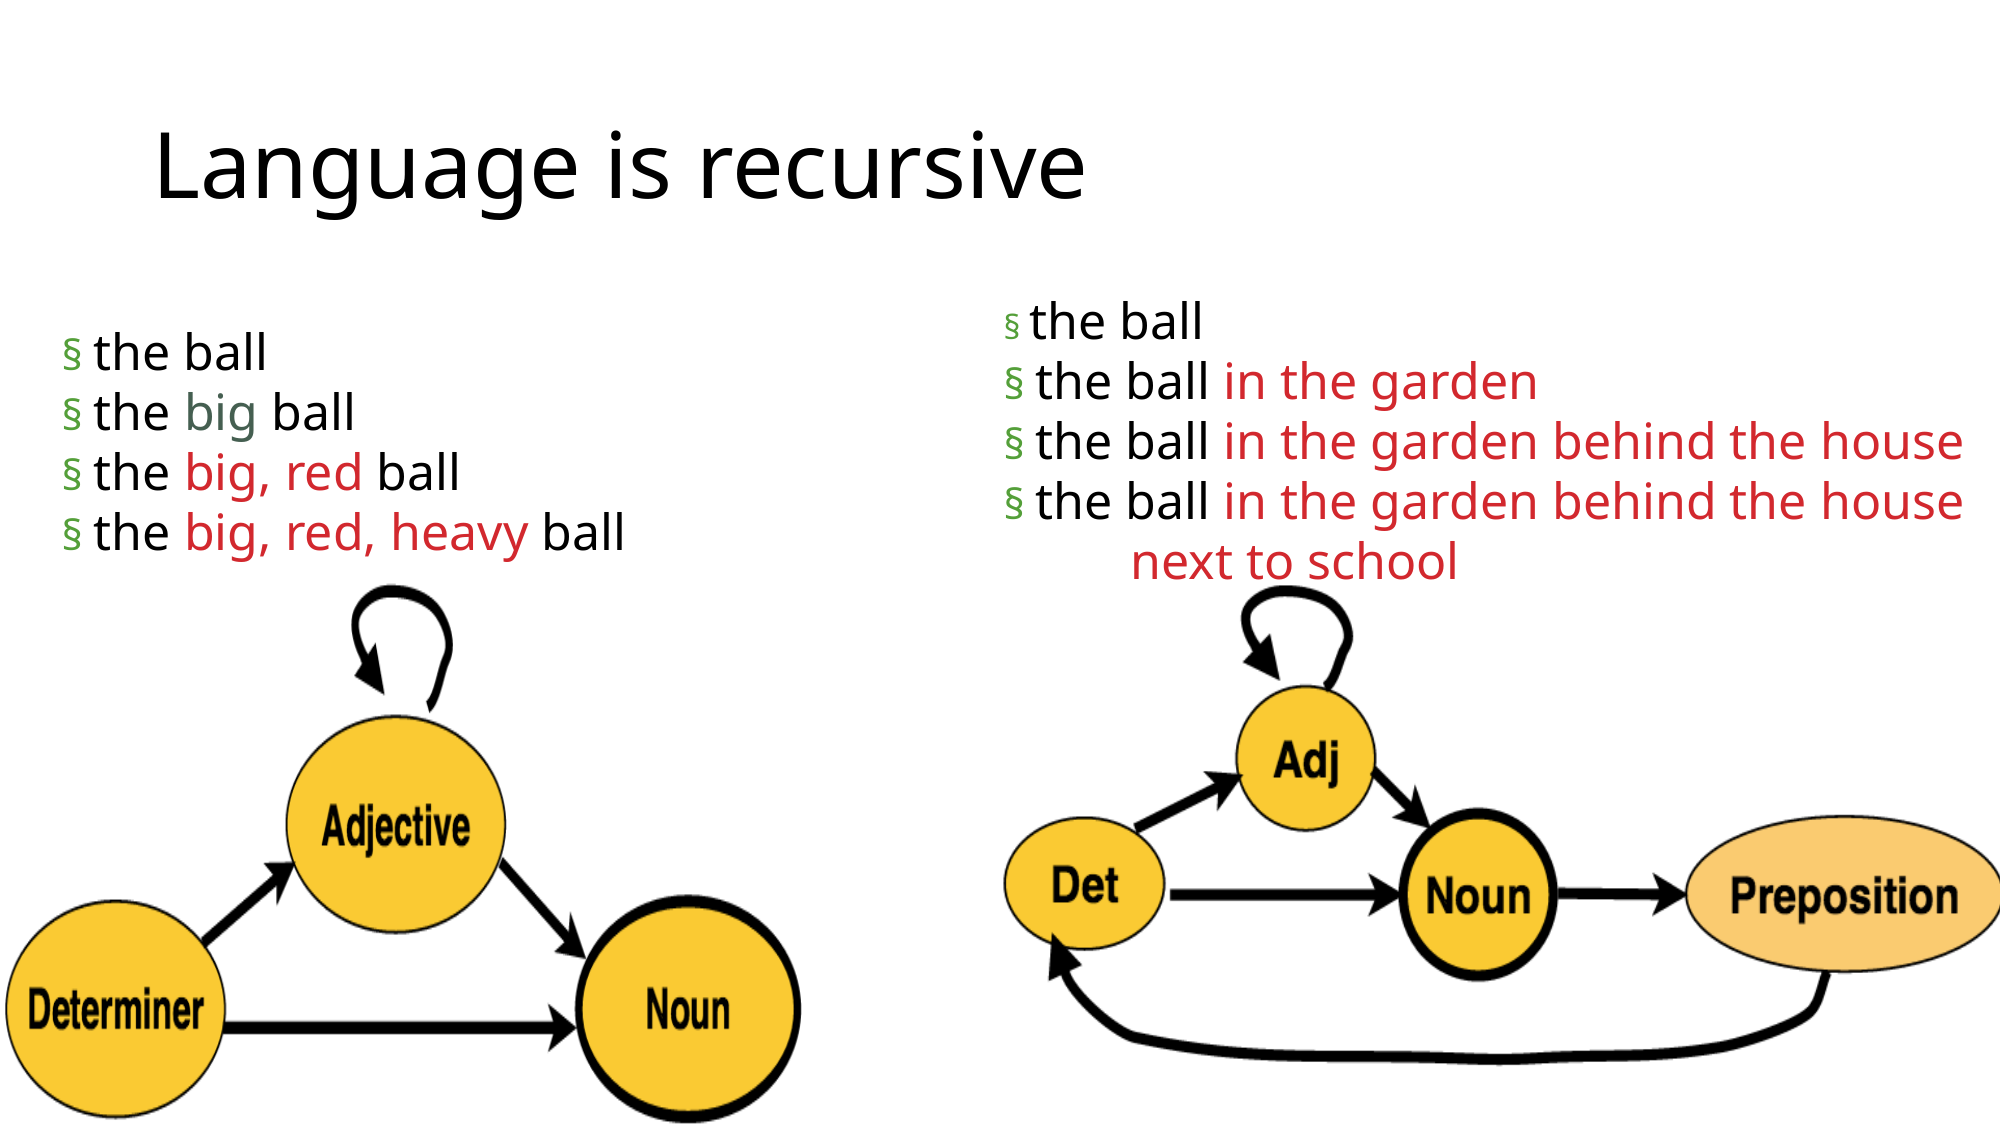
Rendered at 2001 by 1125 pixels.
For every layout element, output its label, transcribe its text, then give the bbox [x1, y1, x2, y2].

text_box § the ball § the ball in the garden § the ball in the garden behind the house § the ball in the garden behind the house next to school [988, 282, 1989, 581]
picture [988, 581, 2000, 1086]
text_box § the ball § the big ball § the big, red ball § the big, red, heavy ball [46, 312, 1047, 568]
picture [0, 570, 803, 1125]
title Language is recursive [137, 59, 1863, 278]
